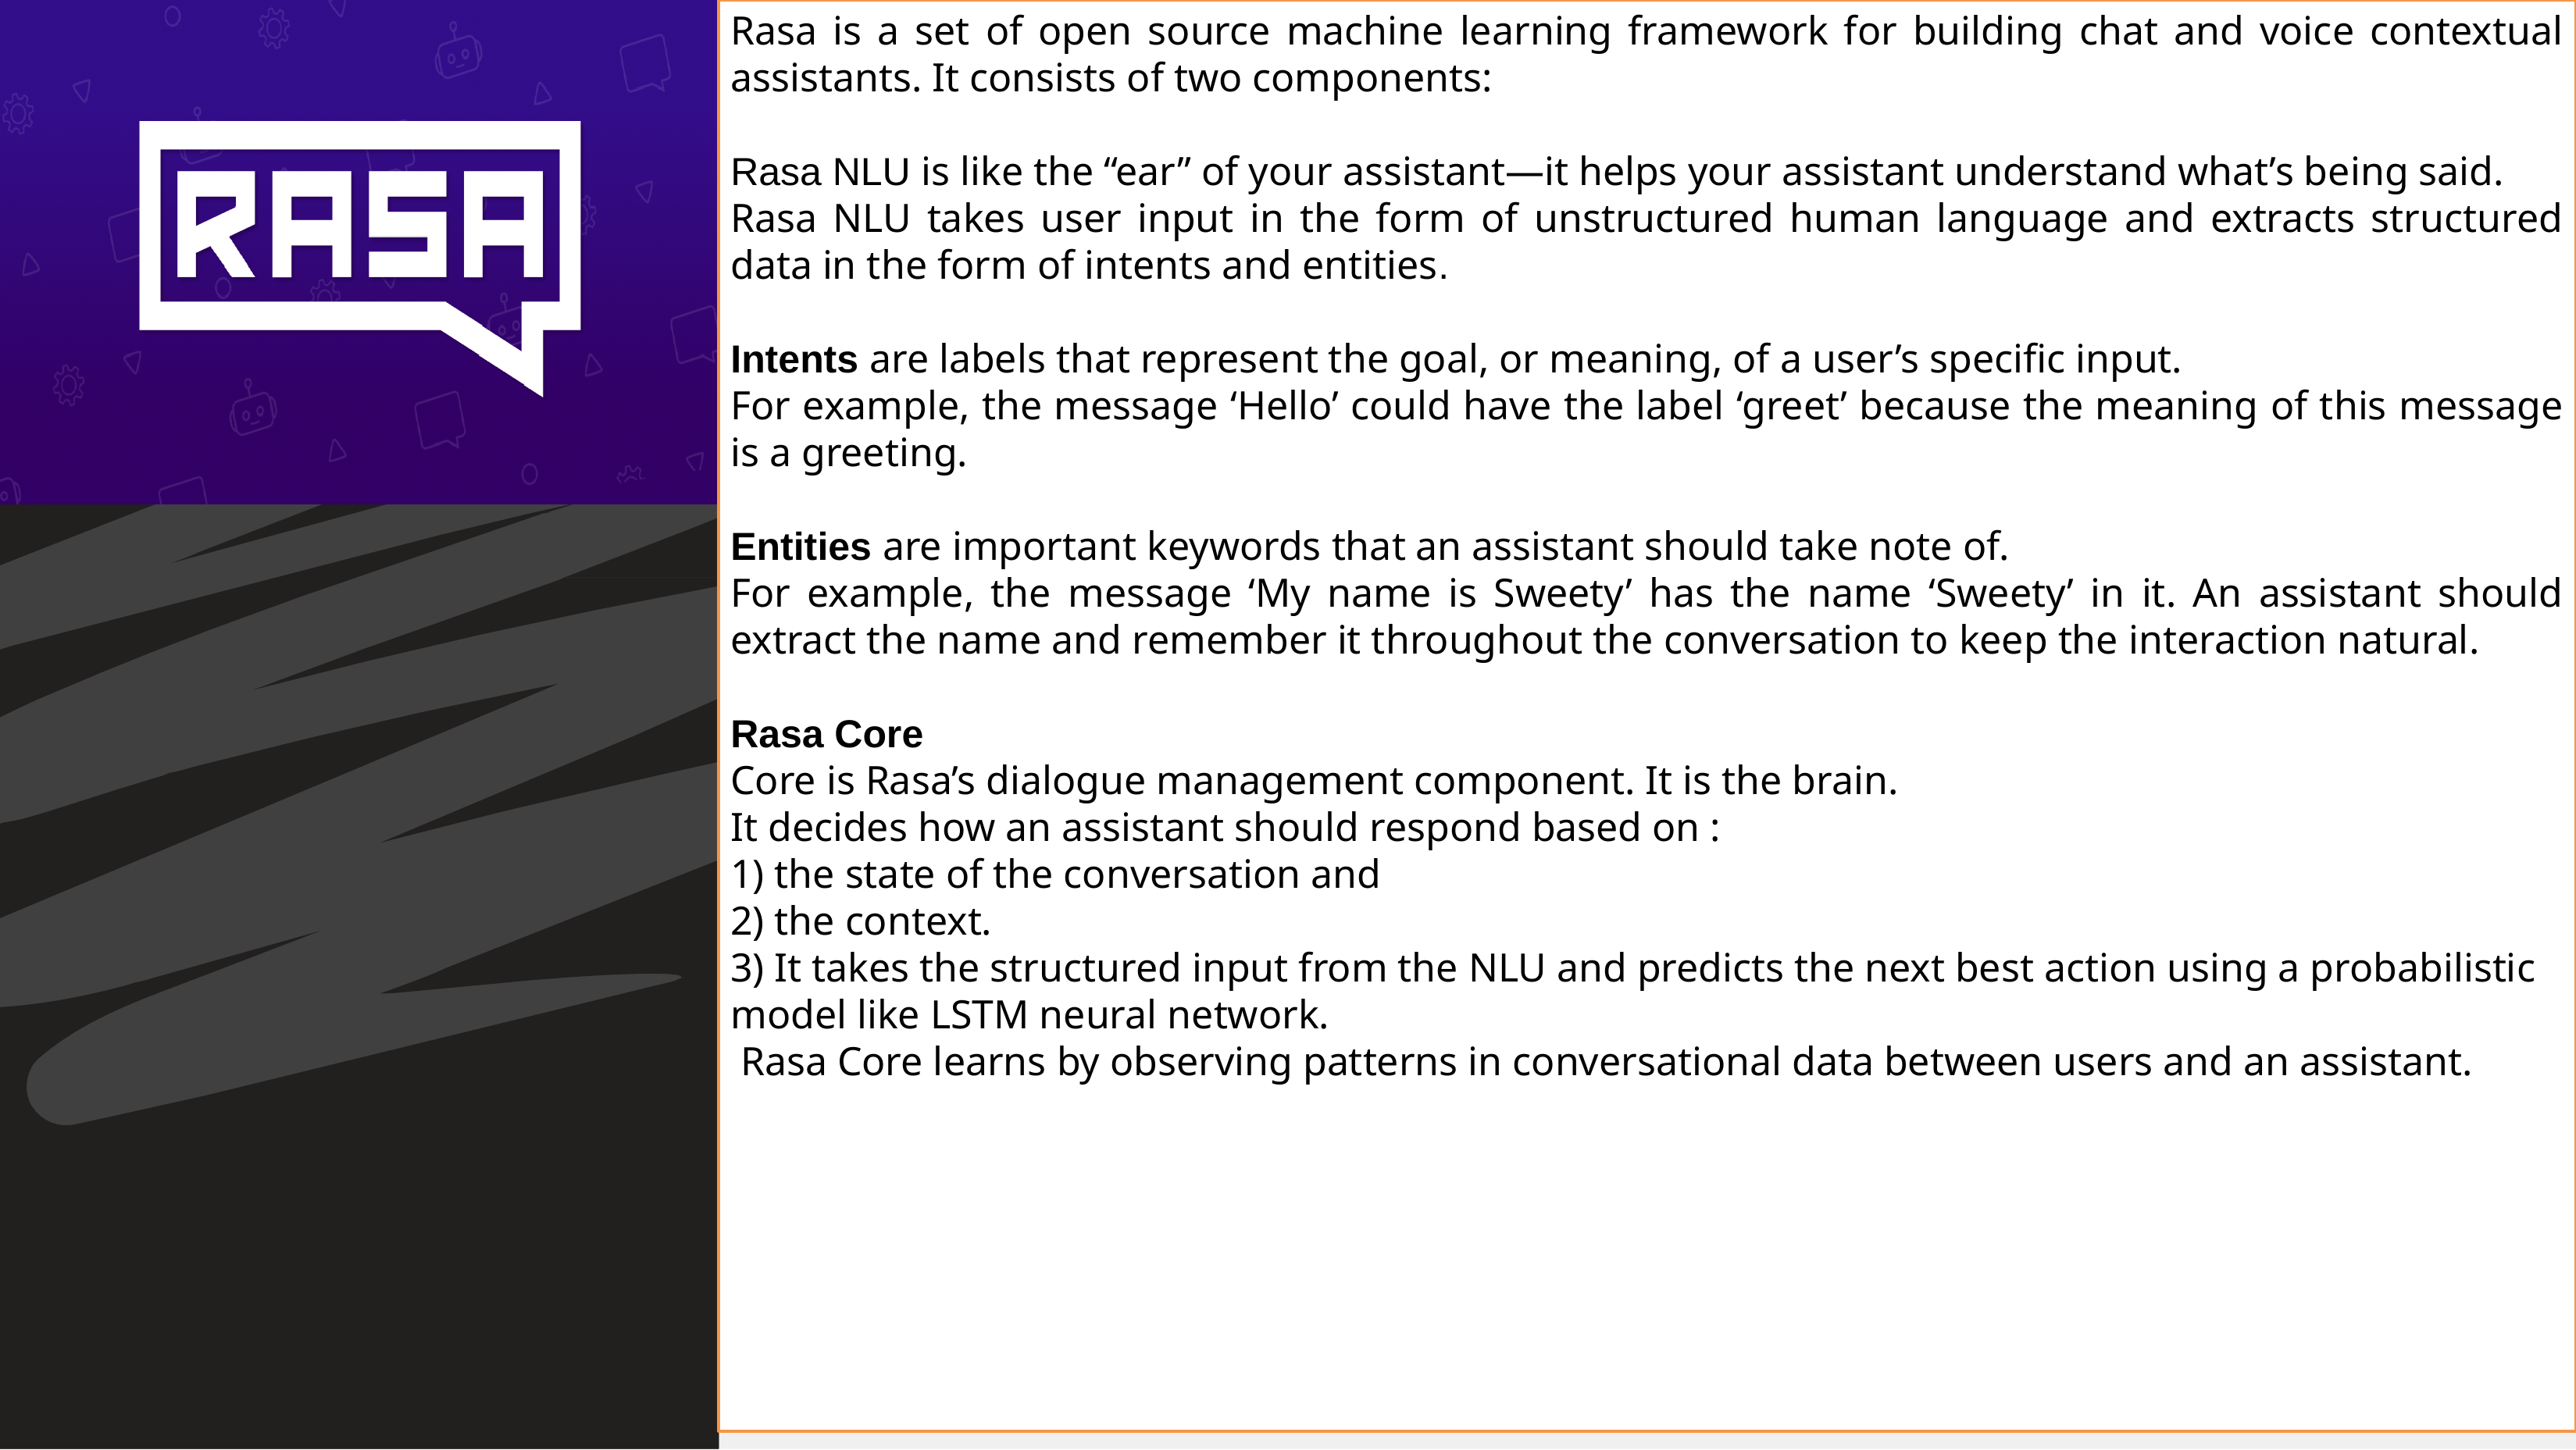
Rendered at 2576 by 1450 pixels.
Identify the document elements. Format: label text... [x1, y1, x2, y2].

picture [0, 0, 719, 504]
text_box Rasa is a set of open source machine learning framework for building chat and voice contextual assistants. It consists of two components: Rasa NLU is like the “ear” of your assistant—it helps your assistant understand what’s being said. Rasa NLU takes user input in the form of unstructured human language and extracts structured data in the form of intents and entities. Intents are labels that represent the goal, or meaning, of a user’s specific input. For example, the message ‘Hello’ could have the label ‘greet’ because the meaning of this message is a greeting. Entities are important keywords that an assistant should take note of. For example, the message ‘My name is Sweety’ has the name ‘Sweety’ in it. An assistant should extract the name and remember it throughout the conversation to keep the interaction natural. Rasa Core Core is Rasa’s dialogue management component. It is the brain. It decides how an assistant should respond based on : 1) the state of the conversation and 2) the context. 3) It takes the structured input from the NLU and predicts the next best action using a probabilistic model like LSTM neural network. Rasa Core learns by observing patterns in conversational data between users and an assistant. [719, 0, 2576, 1431]
